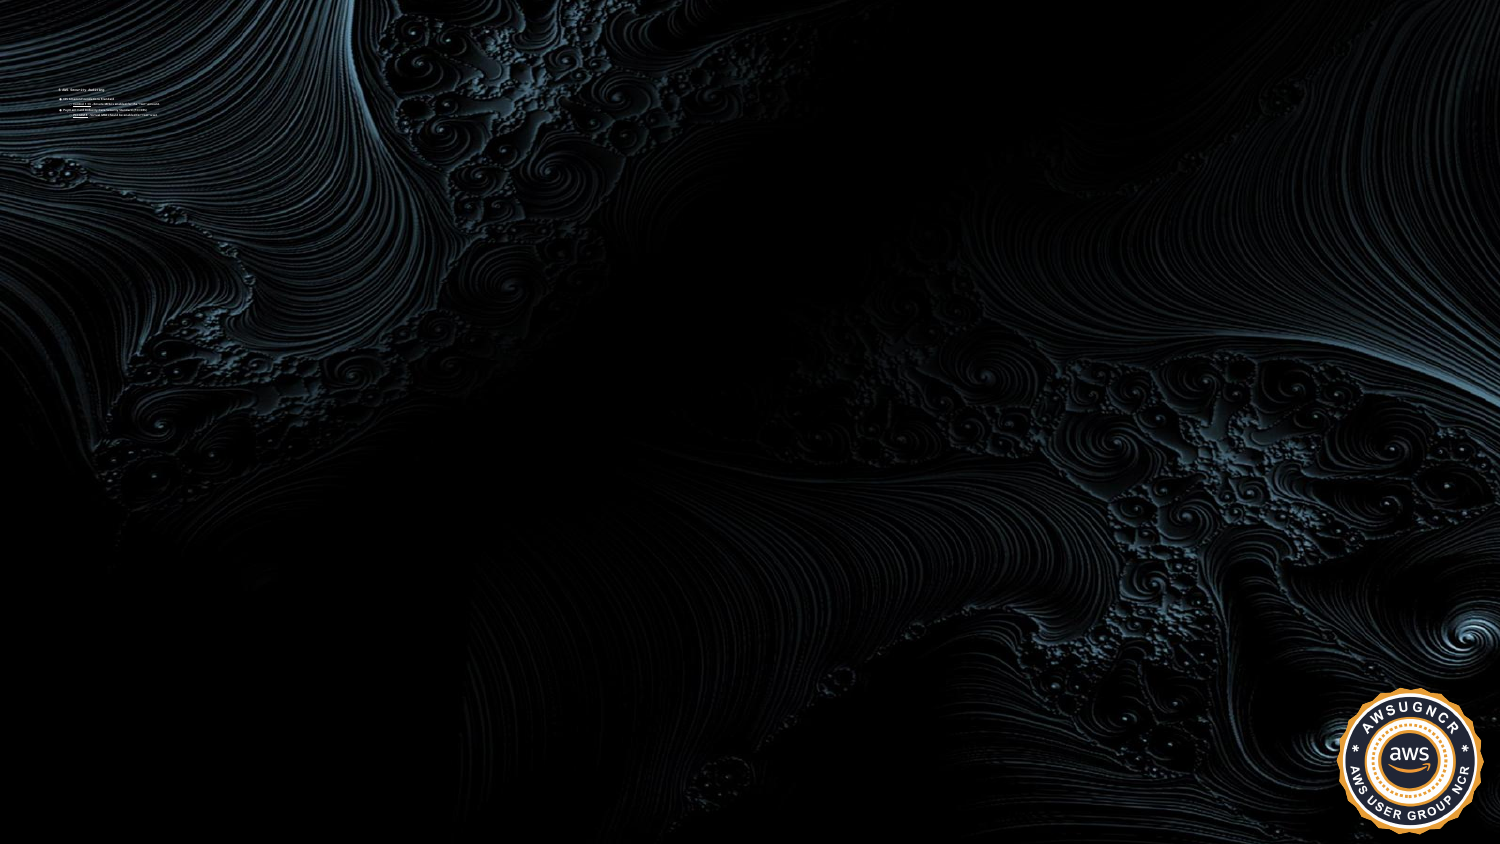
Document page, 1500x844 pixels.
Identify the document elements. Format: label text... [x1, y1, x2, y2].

picture [0, 0, 1500, 844]
title $ AWS Security Auditing CIS Amazon Foundations Standard Control 1.13 - Ensure MFA is enabled for the “root” account. Payment Card Industry Data Security Standard (PCI DSS) PCI.IAM.5 - Virtual MFA should be enabled for “root” user. [43, 72, 1442, 167]
